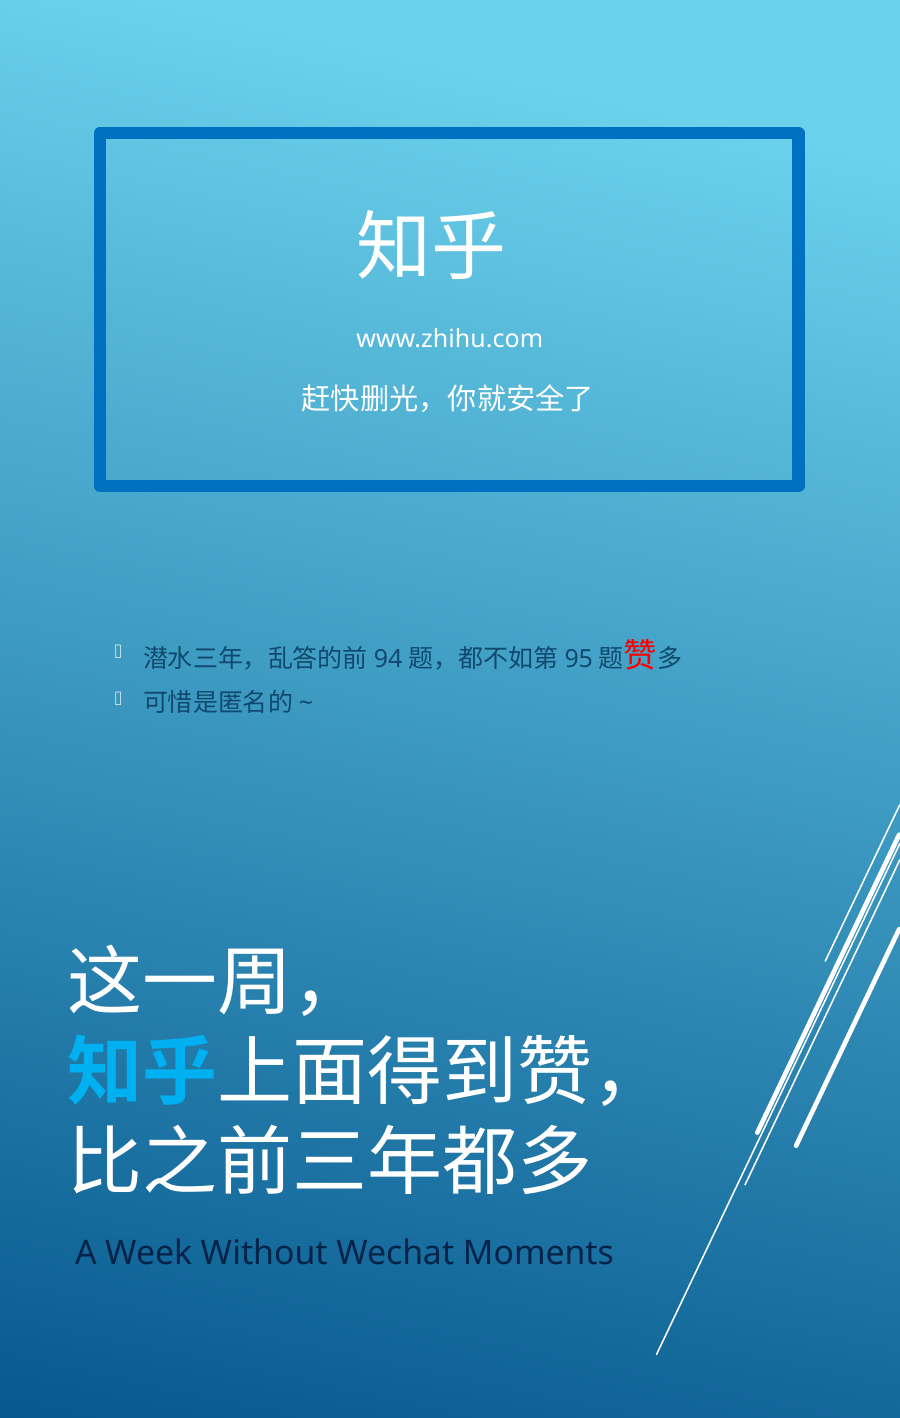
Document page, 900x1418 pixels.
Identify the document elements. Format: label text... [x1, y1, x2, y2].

list 潜水三年，乱答的前94题，都不如第95题赞多 可惜是匿名的~ [99, 540, 746, 809]
title 这一周， 知乎上面得到赞， 比之前三年都多 [52, 918, 852, 1219]
text_box www.zhihu.com [341, 314, 595, 360]
text_box A Week Without Wechat Moments [59, 1223, 685, 1313]
text_box 赶快删光，你就安全了 [241, 372, 655, 423]
text_box [99, 132, 800, 487]
text_box 知乎 [341, 191, 558, 297]
